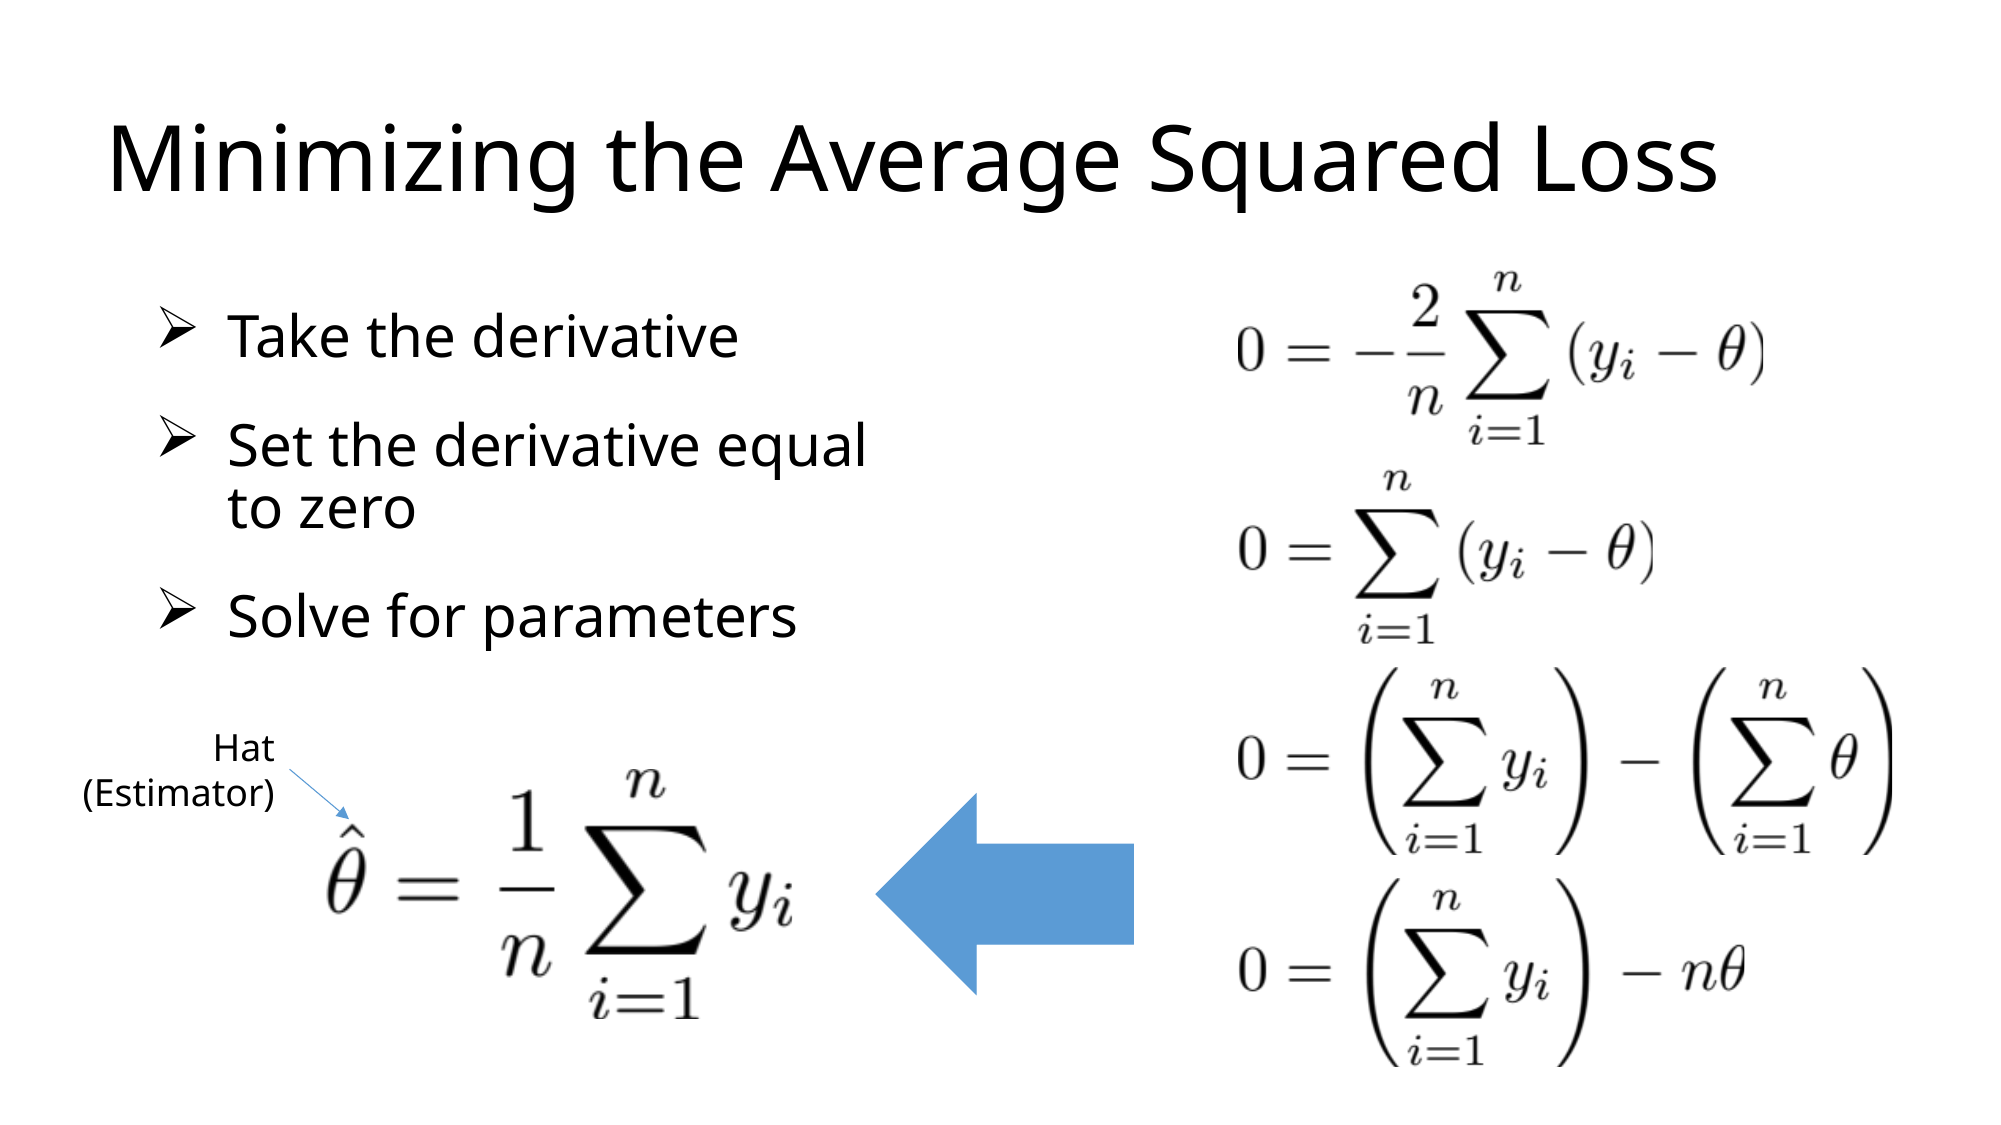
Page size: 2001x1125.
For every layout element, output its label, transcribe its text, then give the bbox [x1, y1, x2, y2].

list Take the derivative Set the derivative equal to zero Solve for parameters [137, 299, 886, 1014]
text_box [875, 792, 1134, 996]
picture [1238, 878, 1745, 1067]
picture [1237, 269, 1764, 445]
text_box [66, 716, 349, 823]
title Minimizing the Average Squared Loss [90, 52, 1863, 271]
picture [325, 769, 793, 1019]
picture [1238, 667, 1893, 855]
picture [1237, 468, 1653, 644]
